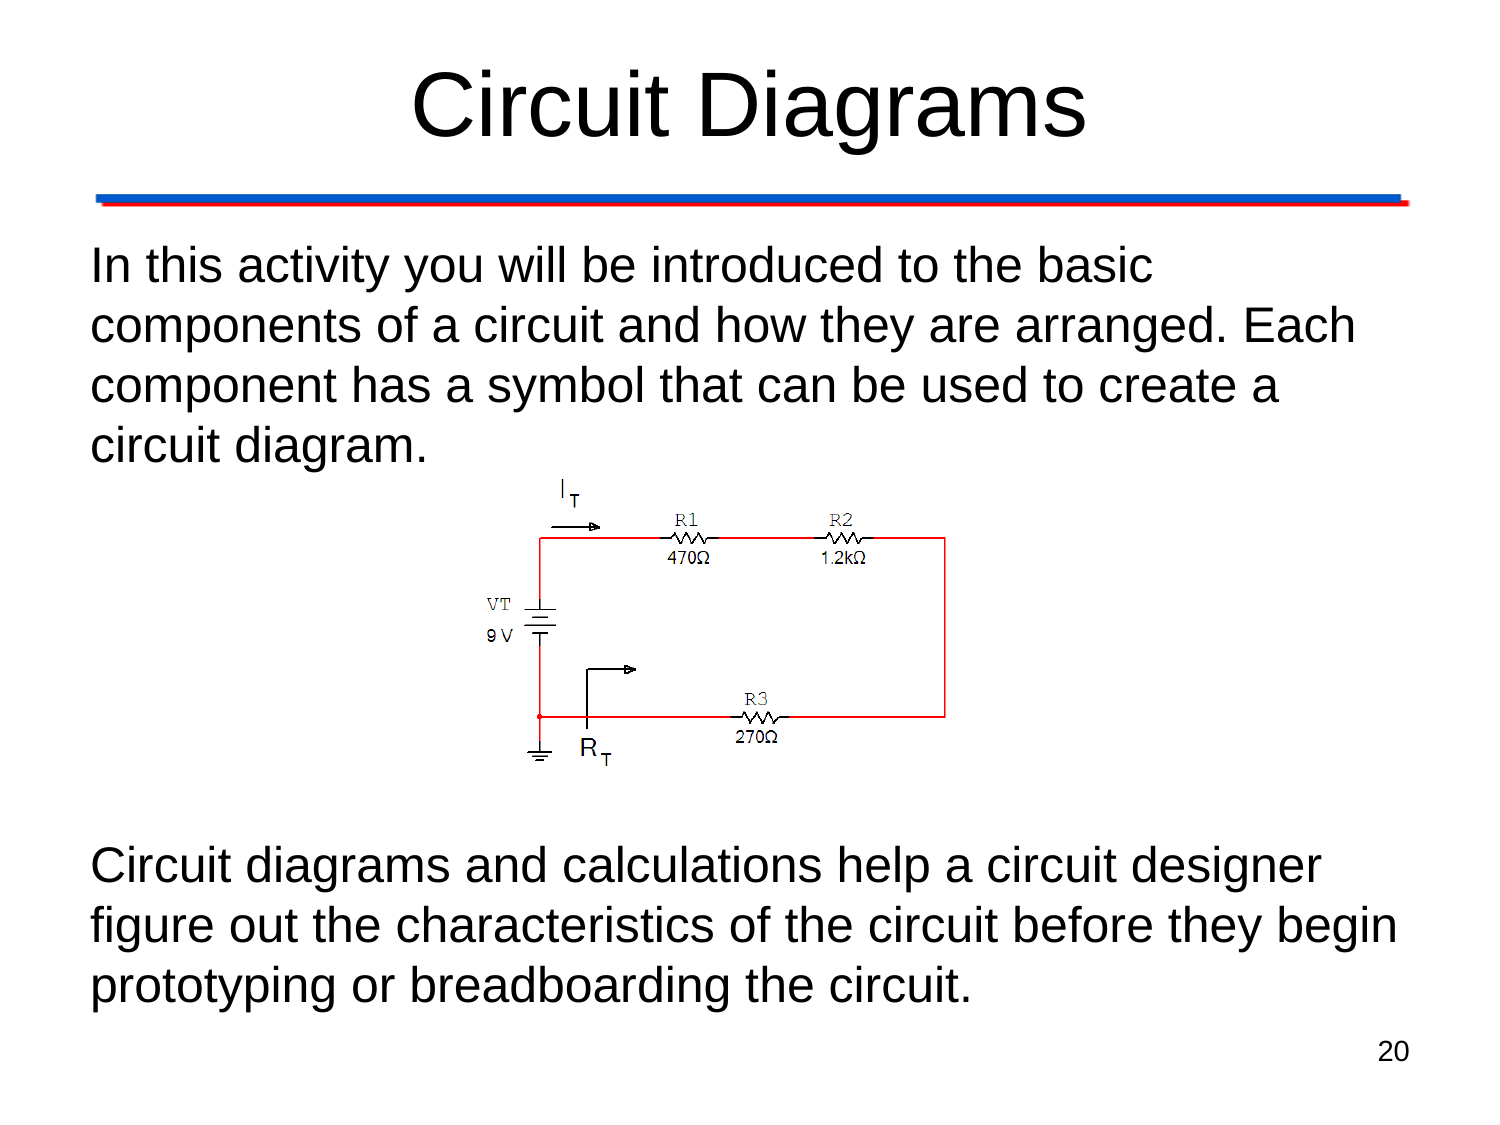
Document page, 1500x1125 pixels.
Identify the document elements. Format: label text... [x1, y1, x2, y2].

title Circuit Diagrams [75, 5, 1425, 194]
picture [91, 194, 1412, 209]
list In this activity you will be introduced to the basic components of a circuit and how they are arranged. Each component has a symbol that can be used to create a circuit diagram. Circuit diagrams and calculations help a circuit designer figure out the characteristics of the circuit before they begin prototyping or breadboarding the circuit. [75, 224, 1425, 1100]
slide_number 20 [1074, 1024, 1426, 1103]
picture [479, 470, 953, 770]
